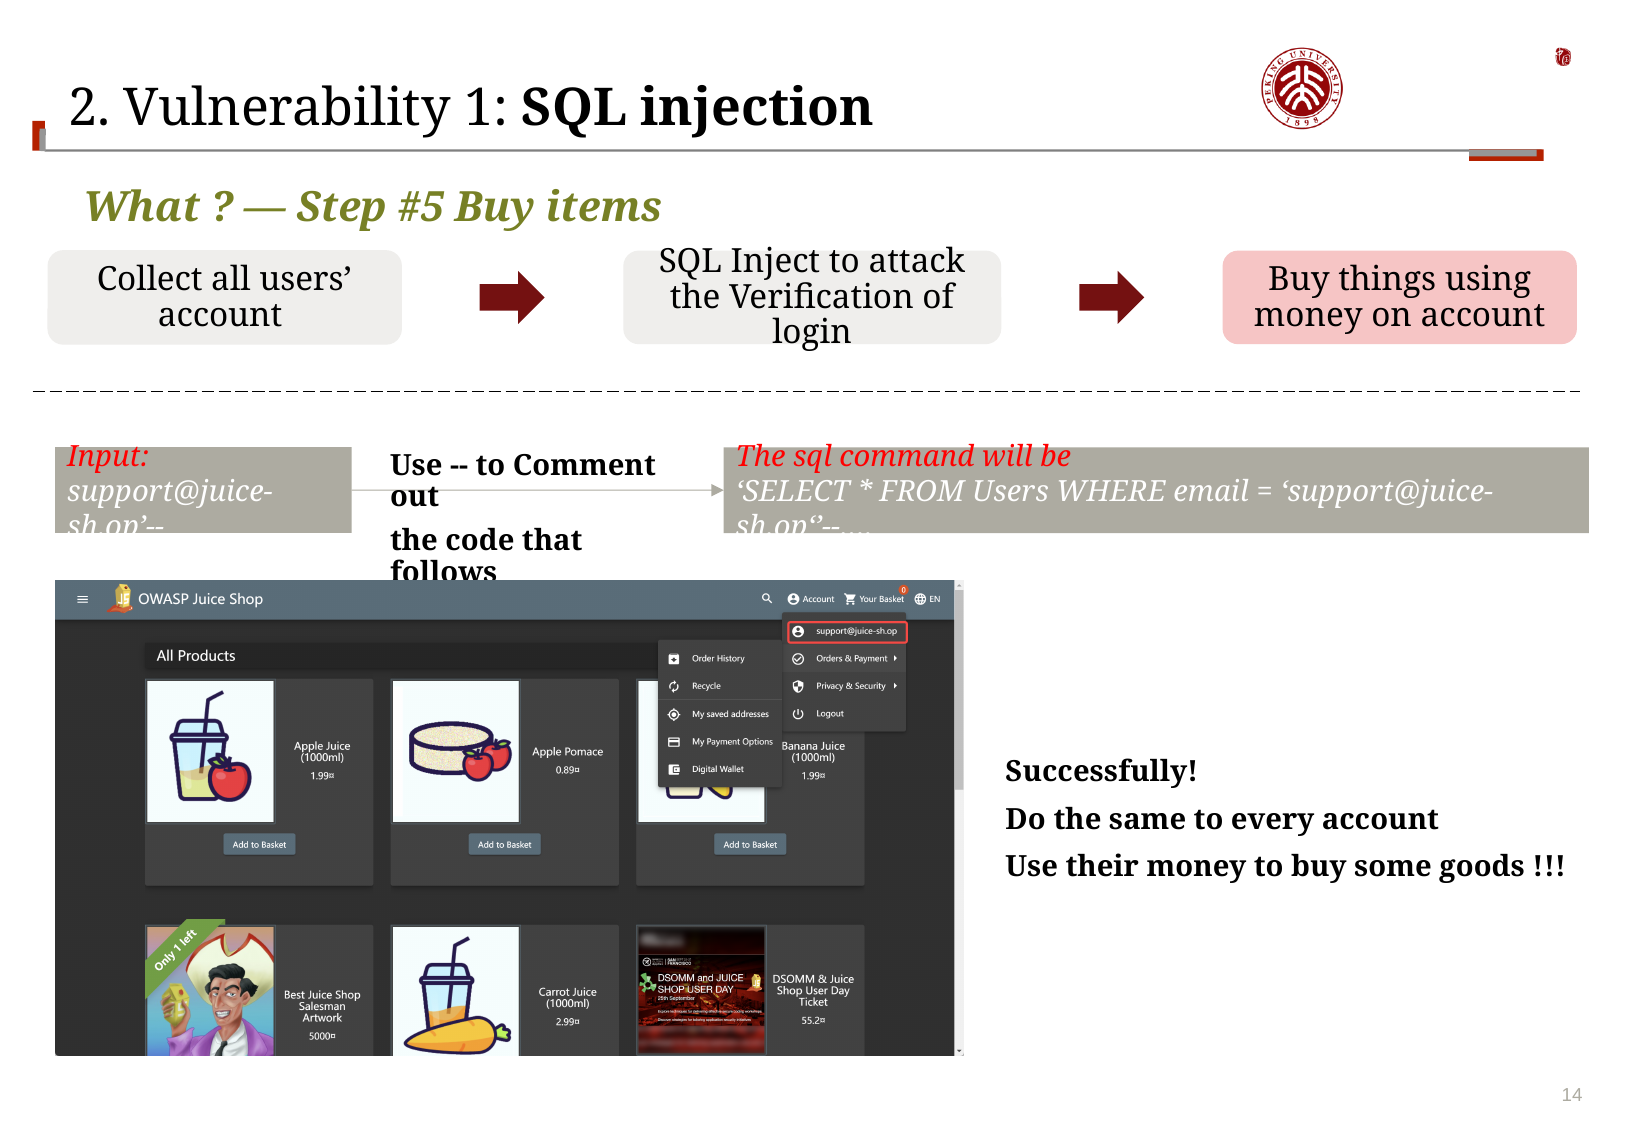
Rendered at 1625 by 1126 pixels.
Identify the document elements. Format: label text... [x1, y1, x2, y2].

text_box The sql command will be ‘SELECT * FROM Users WHERE email = ‘support@juice-sh.op‘’--…. [722, 445, 1591, 535]
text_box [47, 249, 1578, 345]
picture [1259, 31, 1581, 141]
text_box Use -- to Comment out the code that follows [390, 498, 698, 579]
text_box Input: support@juice-sh.op’-- [53, 445, 354, 535]
picture [54, 580, 965, 1056]
text_box Use -- to Comment out the code that follows [390, 450, 698, 489]
text_box Successfully! Do the same to every account Use their money to buy some goods !!! [1005, 752, 1567, 883]
text_box 2. Vulnerability 1: SQL injection [68, 60, 1256, 150]
text_box What ? — Step #5 Buy items [68, 172, 1073, 237]
